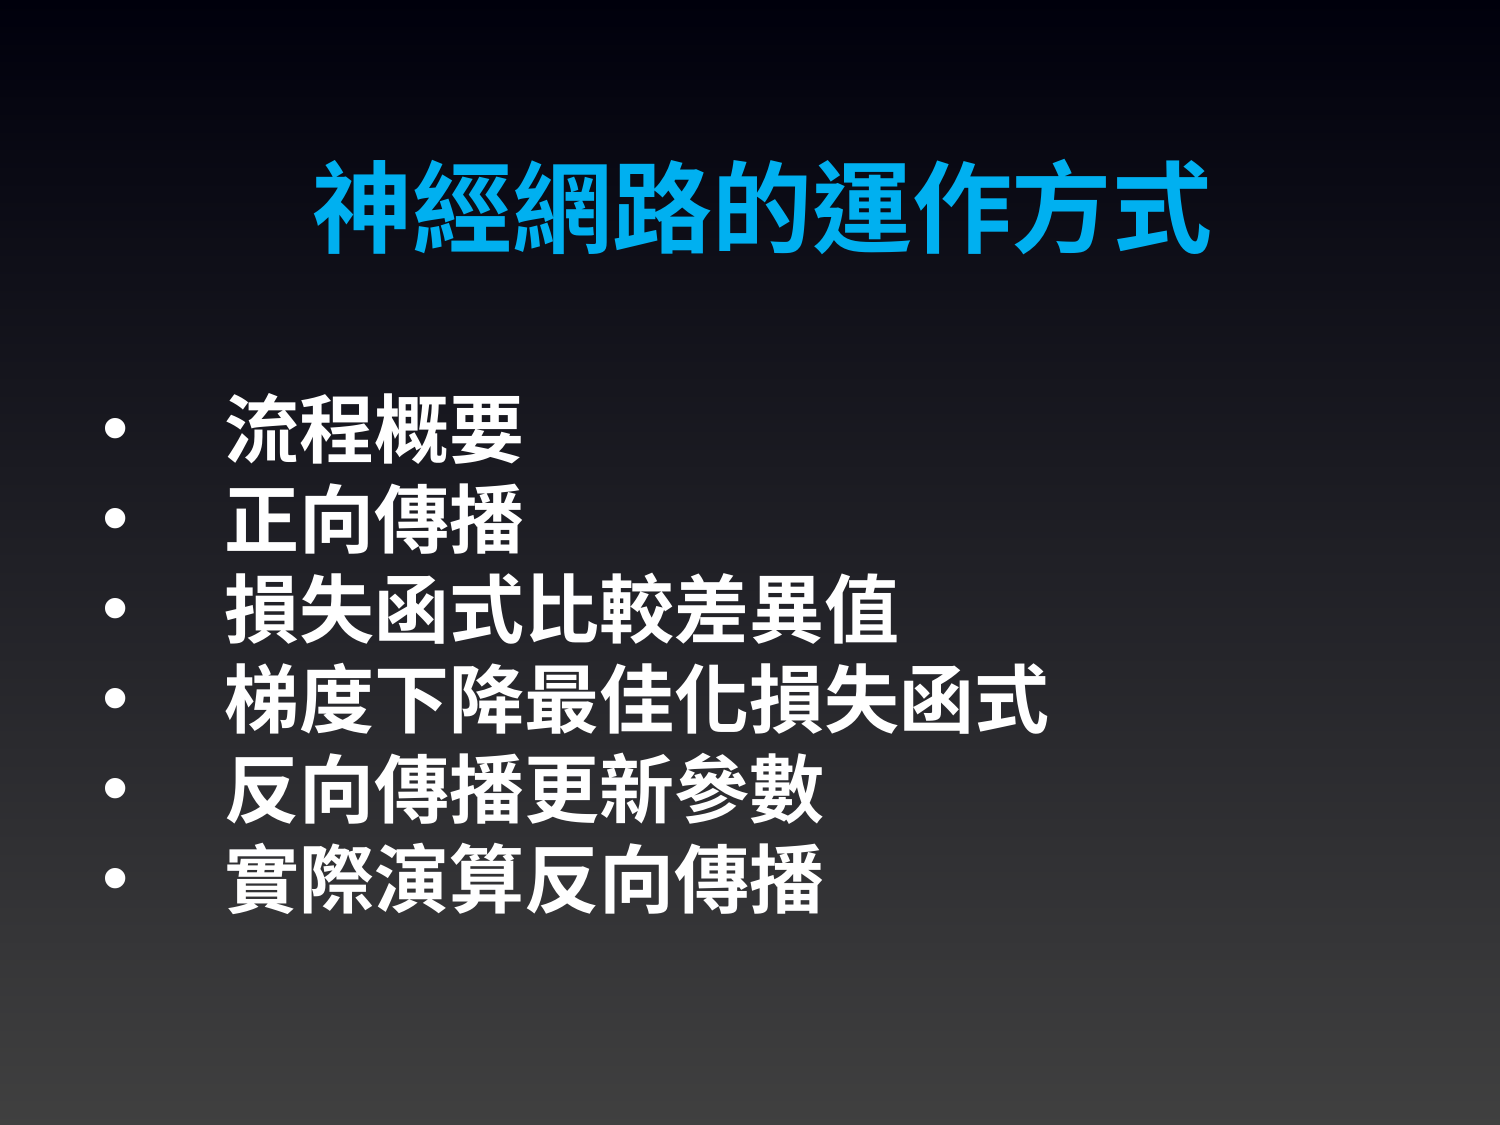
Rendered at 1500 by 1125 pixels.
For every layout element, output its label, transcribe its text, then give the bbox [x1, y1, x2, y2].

text_box 流程概要 正向傳播 損失函式比較差異值 梯度下降最佳化損失函式 反向傳播更新參數 實際演算反向傳播 [87, 374, 1438, 1020]
text_box 神經網路的運作方式 [162, 117, 1363, 281]
